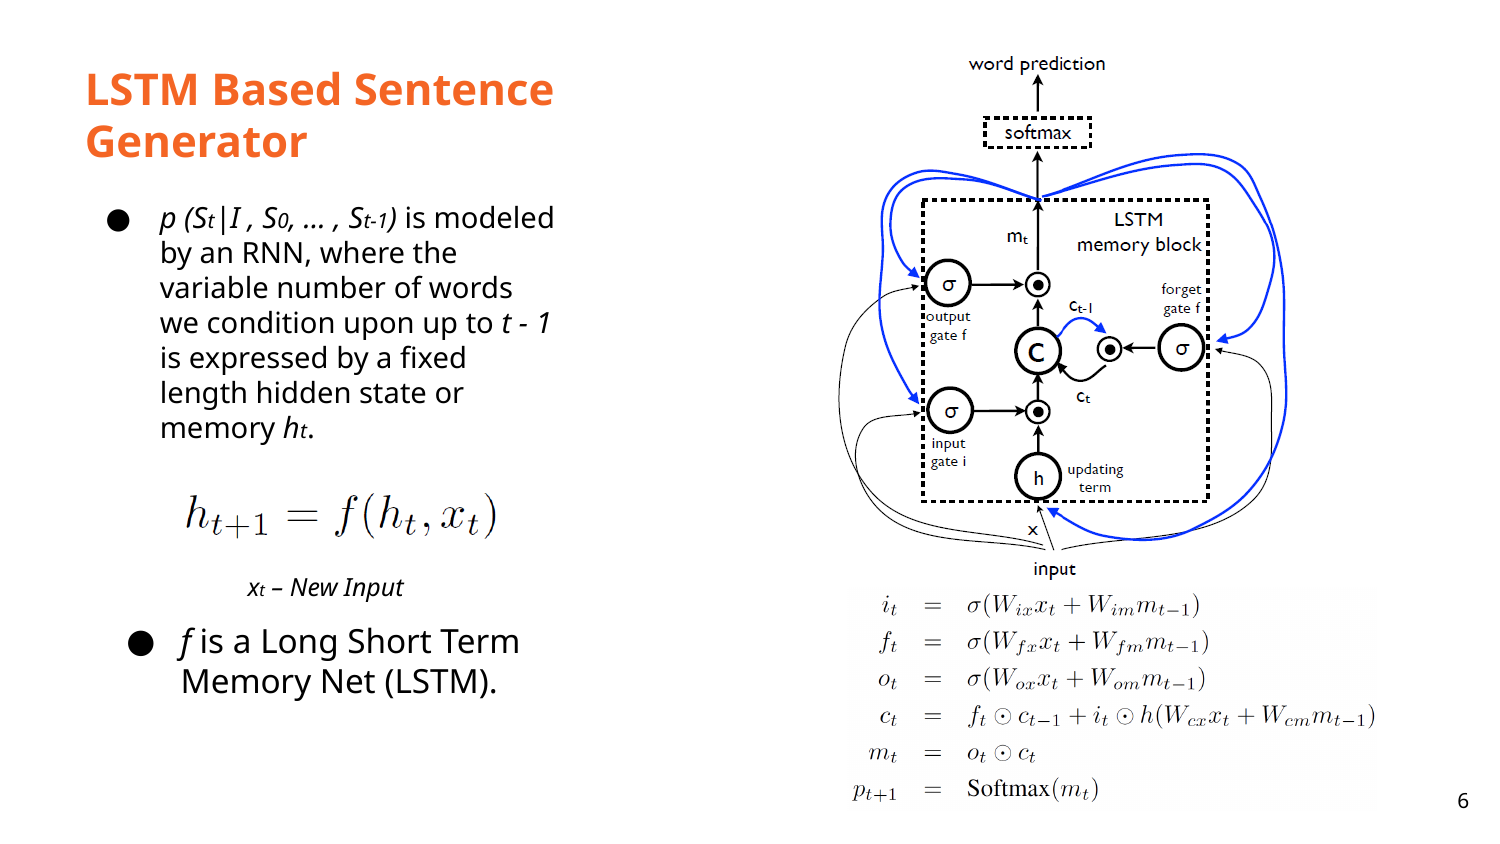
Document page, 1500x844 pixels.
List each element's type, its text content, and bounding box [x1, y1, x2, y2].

picture [148, 469, 514, 558]
text_box LSTM Based Sentence Generator p (St|I , S0, … , St-1) is modeled by an RNN, where the variable number of words we condition upon up to t - 1 is expressed by a fixed length hidden state or memory ht. [69, 46, 574, 448]
picture [791, 41, 1377, 812]
text_box xt – New Input [232, 565, 430, 604]
text_box f is a Long Short Term Memory Net (LSTM). [90, 604, 595, 670]
slide_number 6 [1394, 769, 1484, 834]
